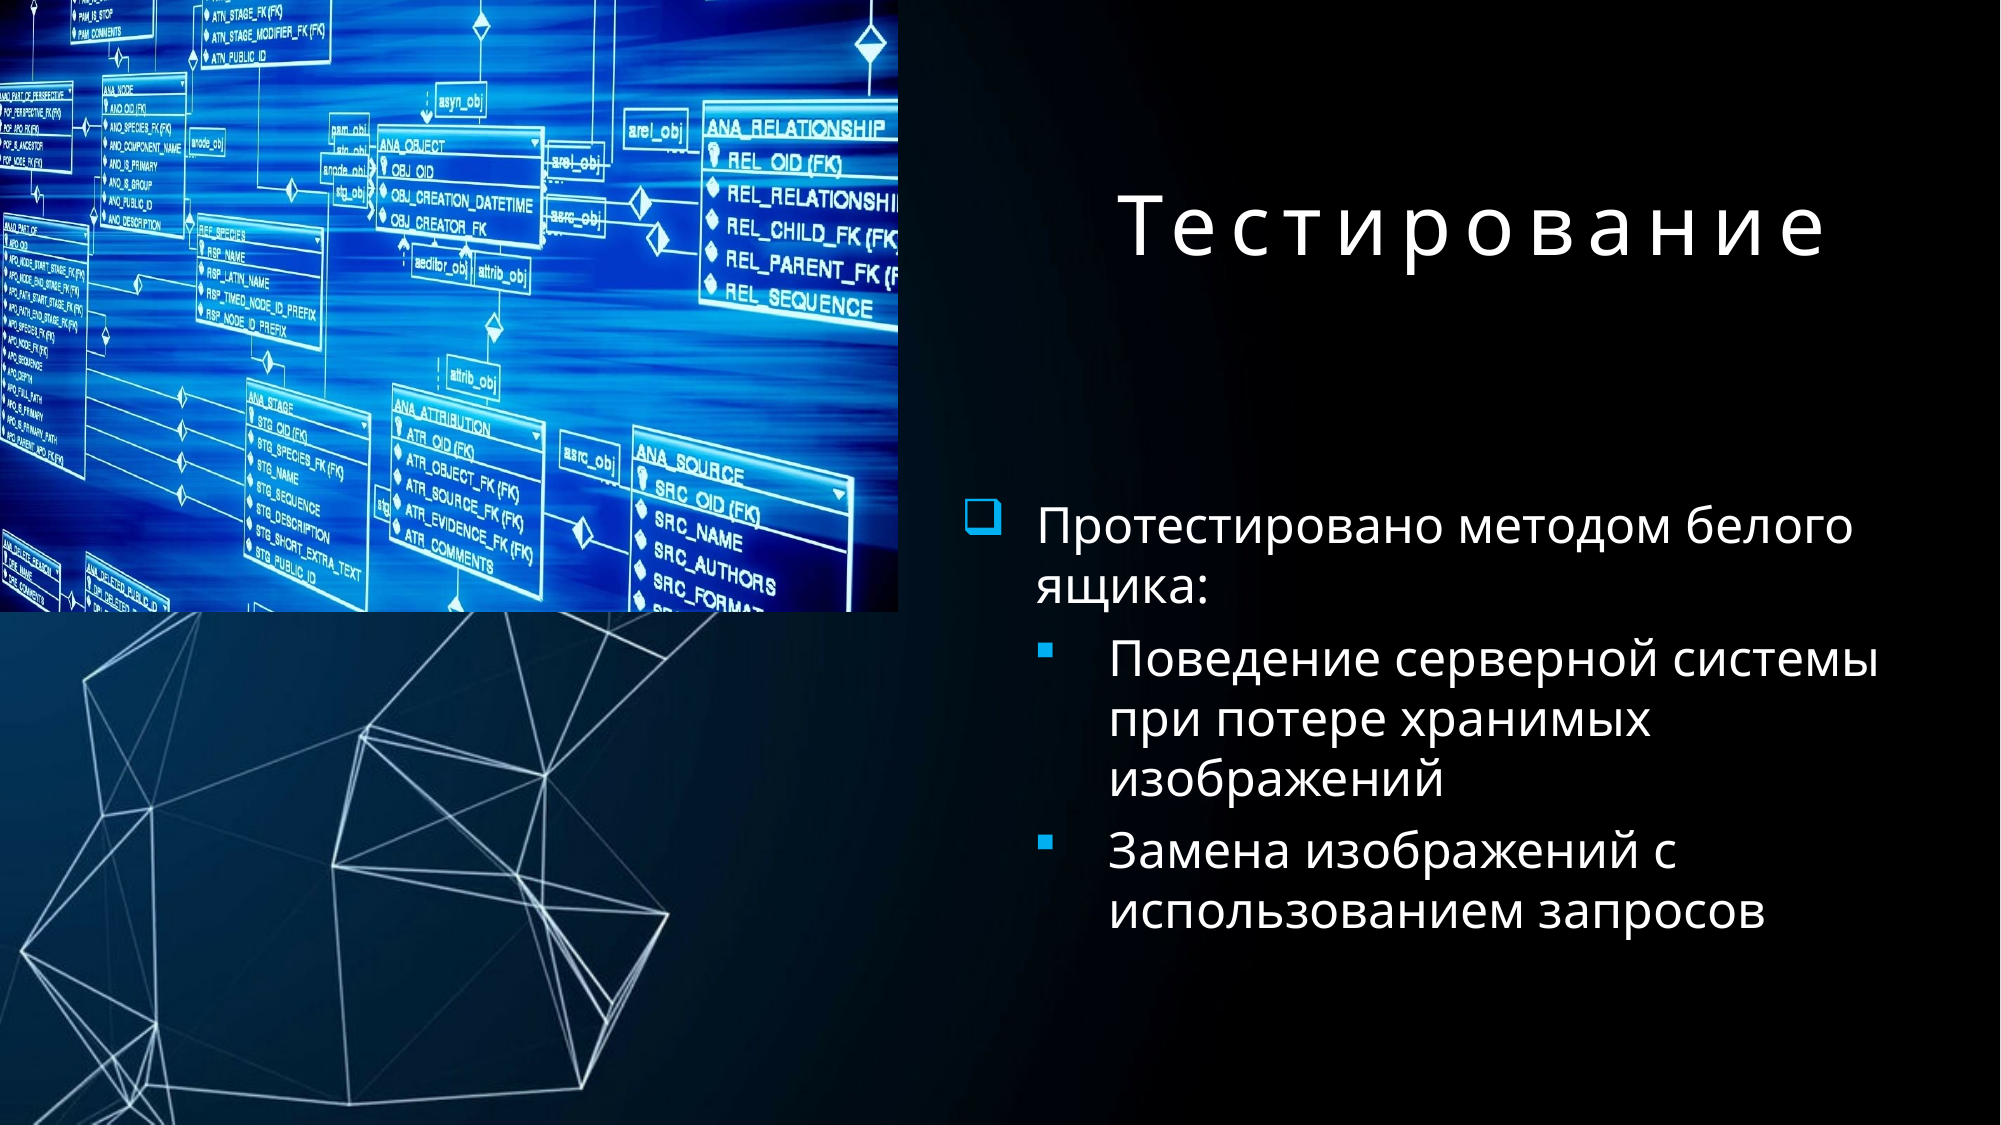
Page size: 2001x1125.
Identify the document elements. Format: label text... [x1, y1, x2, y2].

text_box Тестирование [1070, 164, 1874, 299]
picture [0, 0, 2001, 1125]
text_box Протестировано методом белого ящика: Поведение серверной системы при потере хранимых изображений Замена изображений с использованием запросов [946, 486, 1957, 910]
